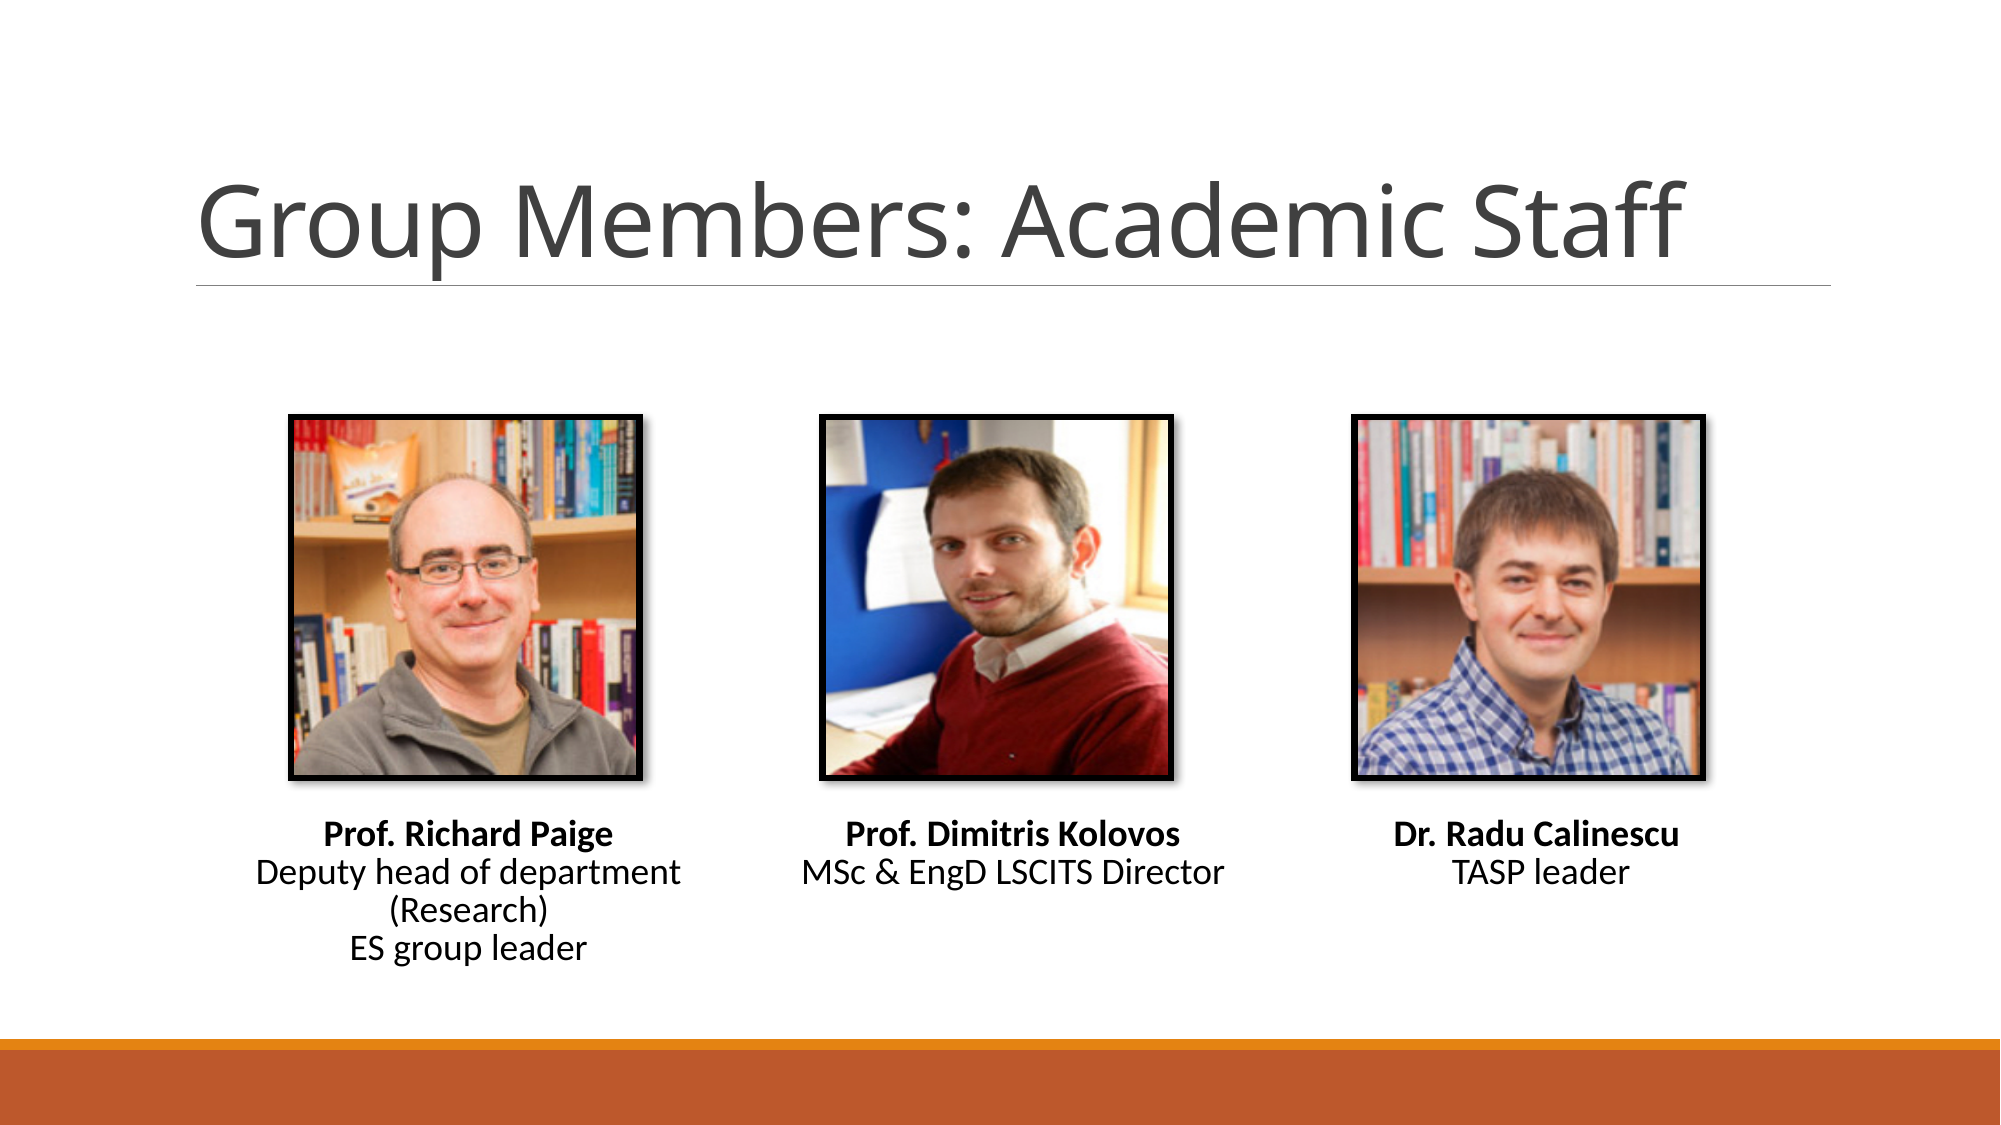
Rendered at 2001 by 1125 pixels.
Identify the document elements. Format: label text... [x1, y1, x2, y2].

picture [1356, 419, 1701, 776]
table_header Prof. Richard Paige Deputy head of department (Research) ES group leader [180, 811, 758, 1015]
title Group Members: Academic Staff [180, 47, 1830, 285]
picture [293, 419, 637, 776]
table_header Dr. Radu Calinescu TASP leader [1269, 811, 1813, 1015]
picture [824, 419, 1169, 776]
table_header Prof. Dimitris Kolovos MSc & EngD LSCITS Director [758, 811, 1269, 1015]
